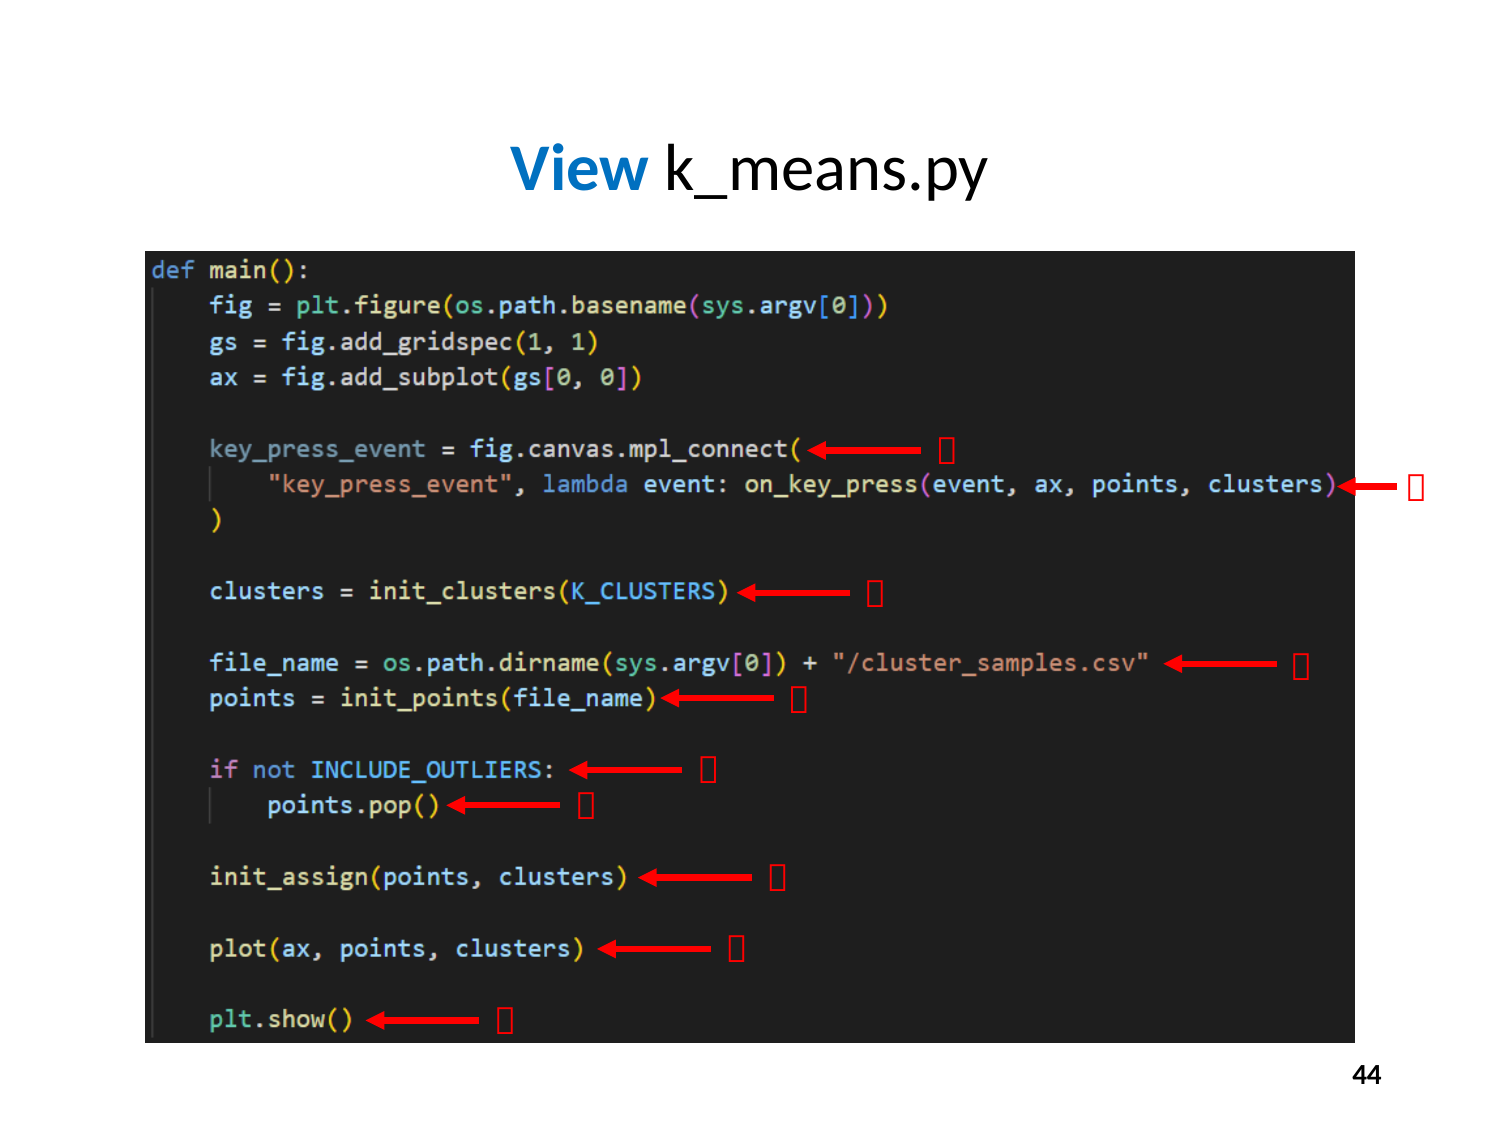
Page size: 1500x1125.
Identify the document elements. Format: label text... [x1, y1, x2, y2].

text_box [597, 917, 774, 979]
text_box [807, 420, 984, 481]
title View k_means.py [103, 59, 1397, 278]
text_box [1163, 635, 1338, 696]
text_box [1336, 456, 1453, 517]
slide_number 44 [1059, 1042, 1397, 1103]
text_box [365, 989, 543, 1051]
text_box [637, 846, 815, 908]
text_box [568, 739, 746, 800]
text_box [446, 774, 623, 835]
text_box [660, 668, 836, 729]
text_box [736, 562, 912, 624]
picture [145, 251, 1355, 1043]
